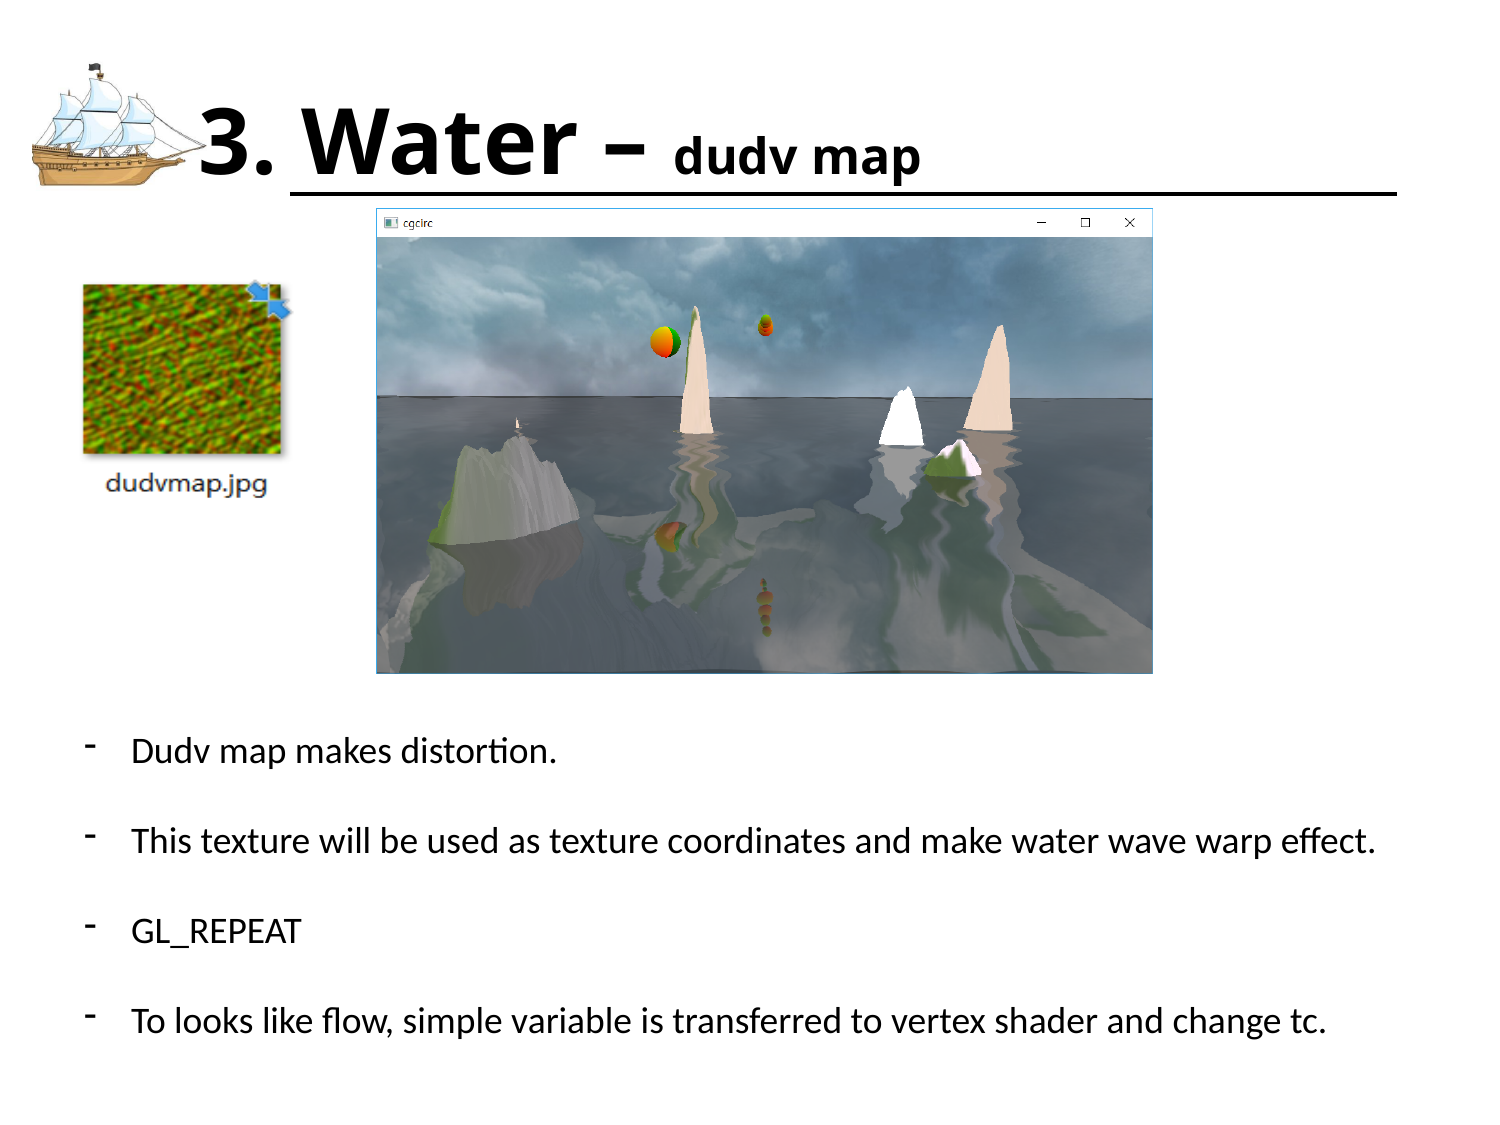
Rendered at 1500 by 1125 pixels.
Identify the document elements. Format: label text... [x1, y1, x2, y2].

picture [32, 58, 213, 191]
text_box Dudv map makes distortion. This texture will be used as texture coordinates and make water wave warp effect. GL_REPEAT To looks like flow, simple variable is transferred to vertex shader and change tc. [69, 718, 1460, 1094]
picture [69, 269, 307, 509]
picture [376, 208, 1153, 674]
title 3. Water – dudv map [184, 58, 1403, 232]
